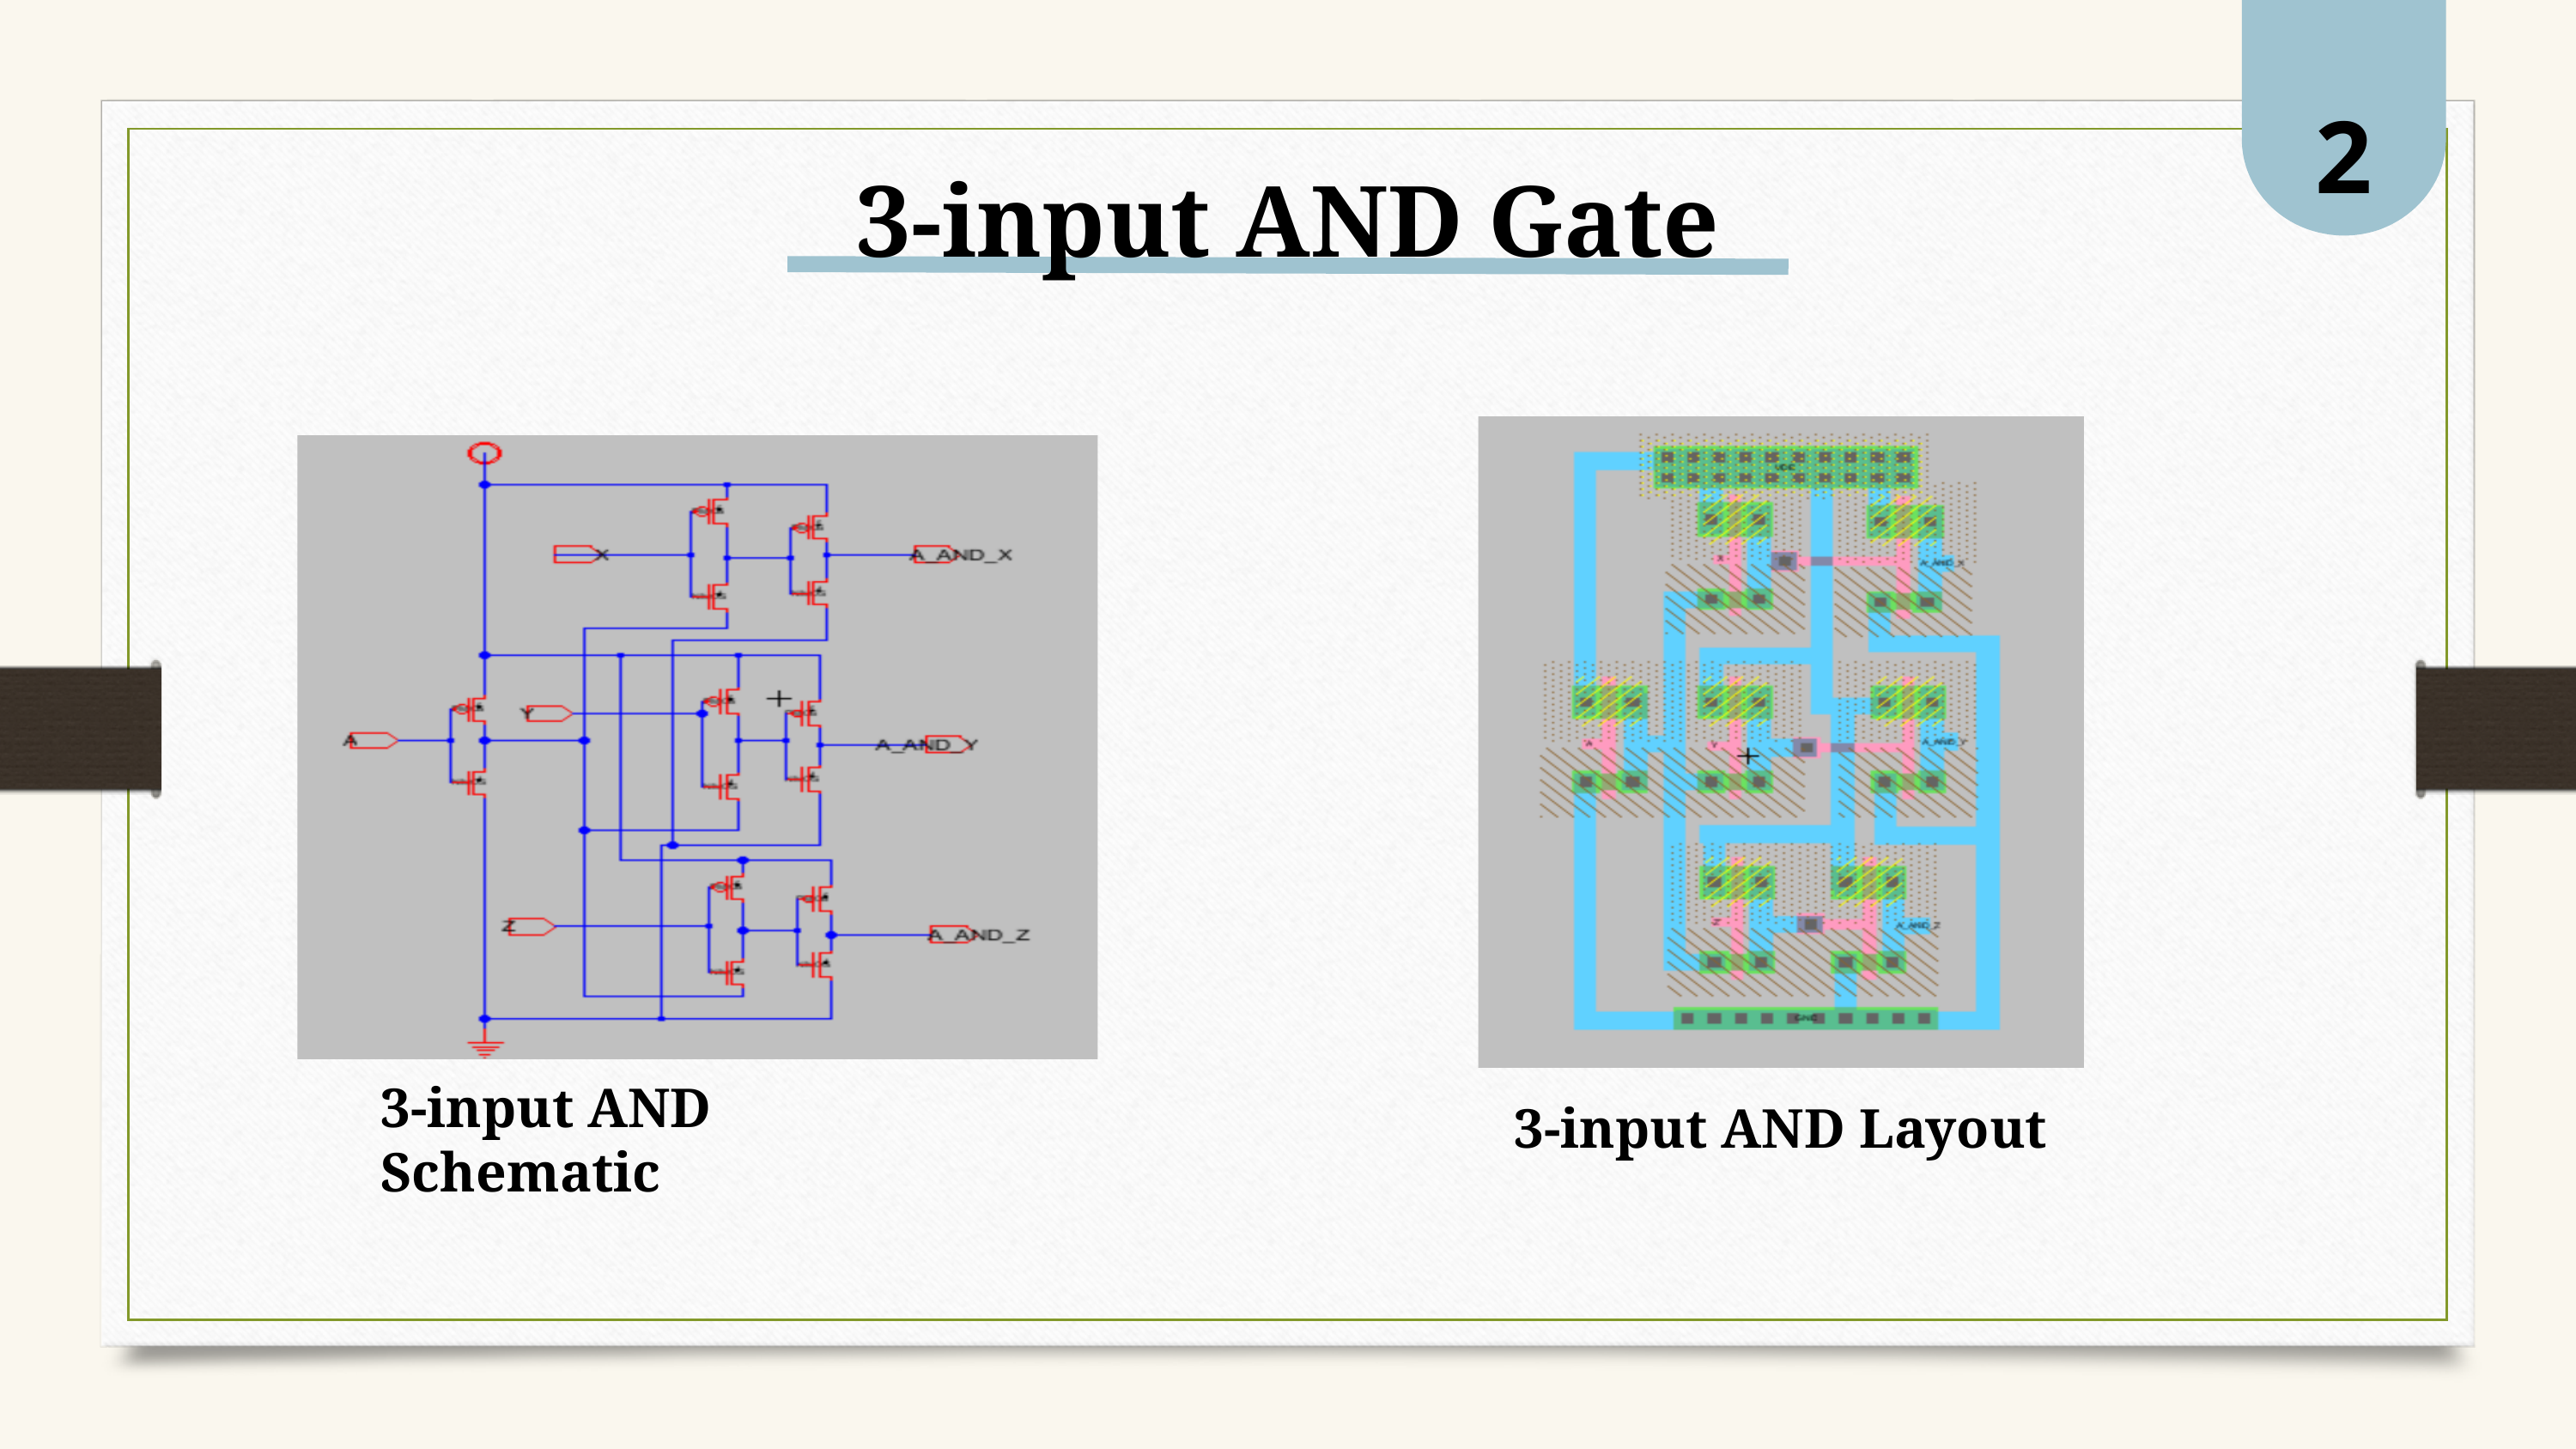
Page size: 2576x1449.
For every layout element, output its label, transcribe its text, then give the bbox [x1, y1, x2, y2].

text_box 3-input AND Gate [359, 112, 2216, 277]
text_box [2233, 0, 2455, 236]
picture [0, 0, 2576, 1448]
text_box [787, 264, 1789, 268]
text_box 3-input AND Schematic [368, 1067, 950, 1247]
text_box 3-input AND Layout [1501, 1088, 2061, 1204]
